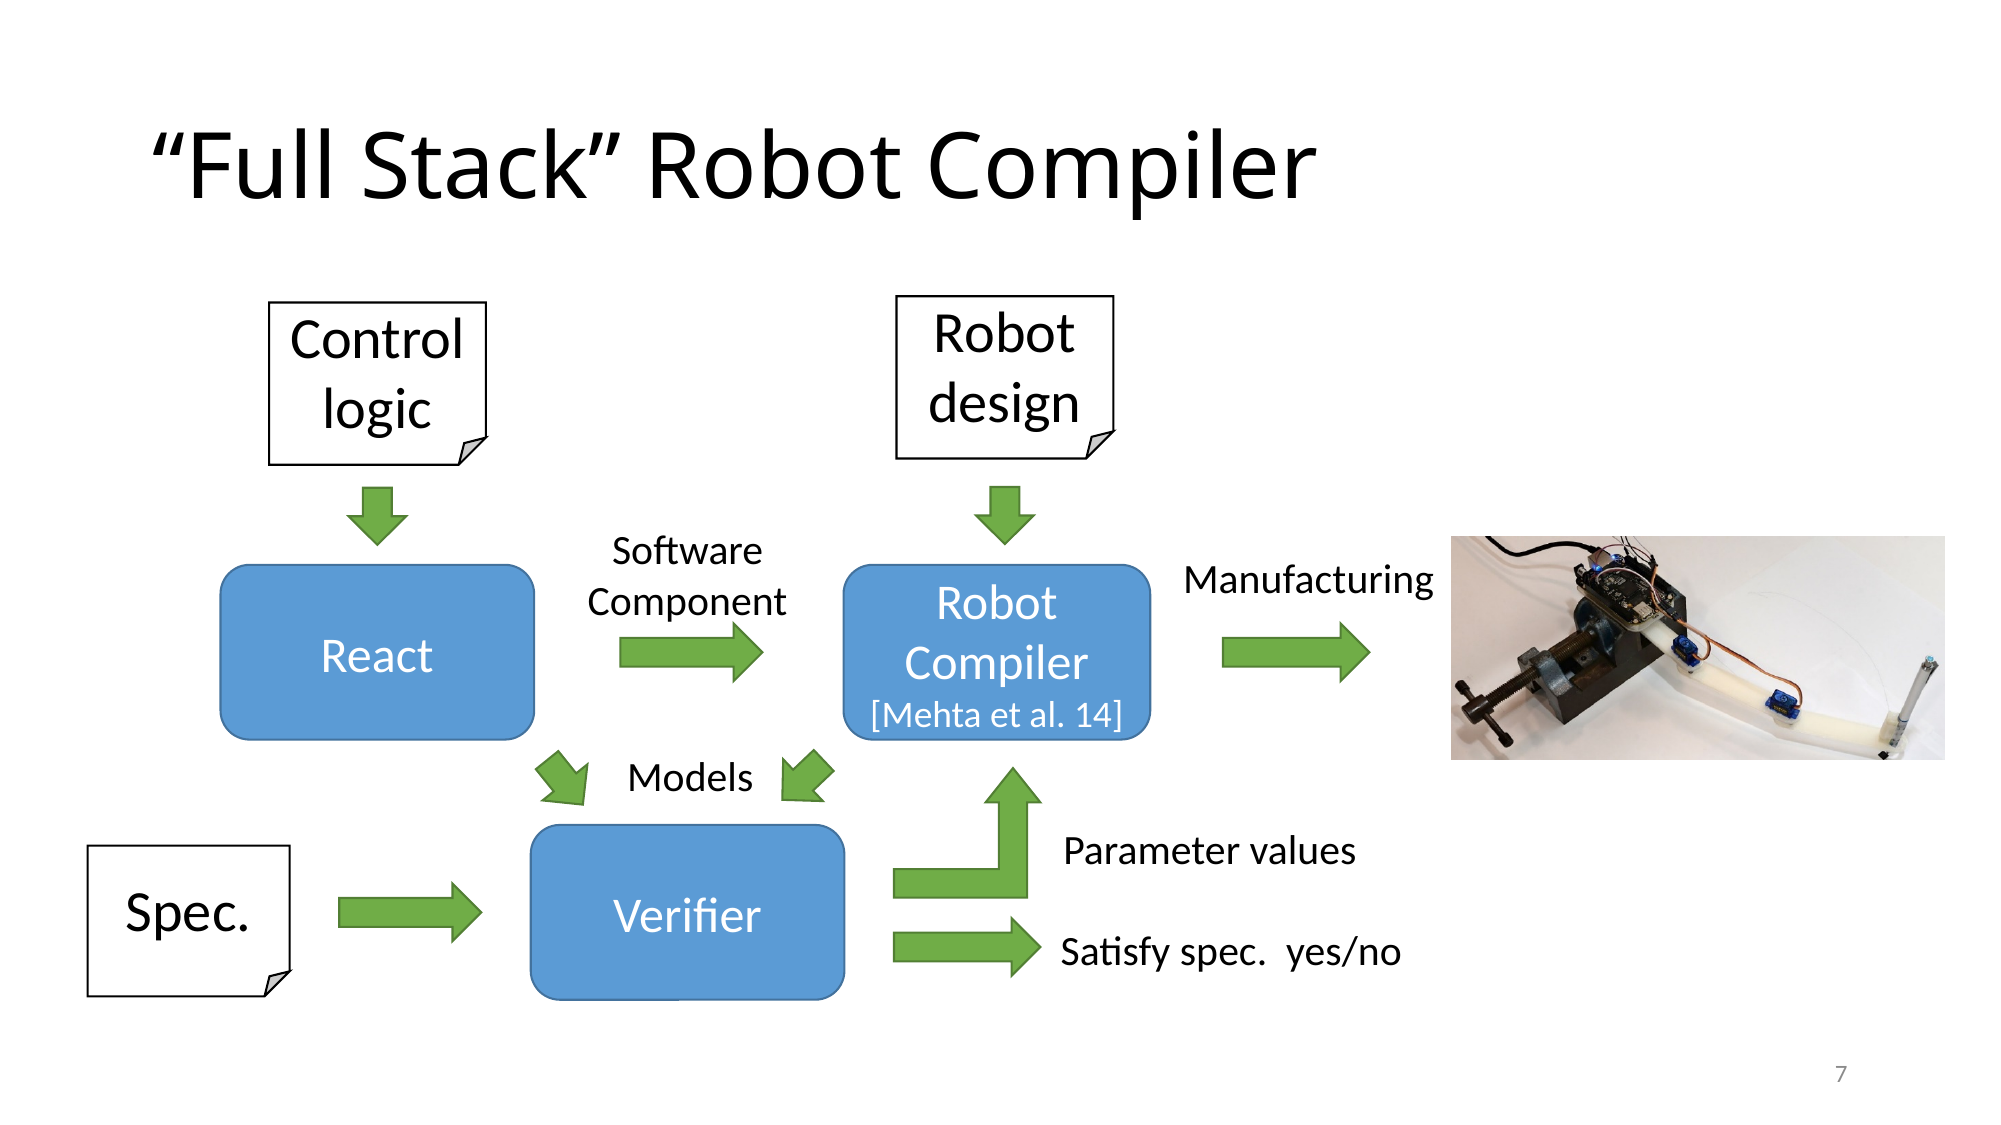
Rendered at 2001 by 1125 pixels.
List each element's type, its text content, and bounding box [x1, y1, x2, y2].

title “Full Stack” Robot Compiler [137, 59, 1863, 278]
text_box [892, 766, 1043, 899]
text_box [892, 915, 1042, 979]
text_box [619, 631, 764, 684]
text_box Satisfy spec. yes/no [1045, 916, 1418, 982]
text_box [338, 881, 483, 944]
text_box Software Component [572, 515, 803, 631]
text_box [781, 748, 836, 803]
text_box [346, 486, 409, 547]
text_box [973, 485, 1037, 546]
slide_number 7 [1412, 1042, 1863, 1103]
text_box Manufacturing [1168, 544, 1450, 609]
text_box Verifier [529, 823, 846, 1001]
text_box Robot Compiler [Mehta et al. 14] [842, 563, 1152, 741]
text_box Control logic [268, 301, 490, 466]
picture [1451, 536, 1945, 760]
text_box Spec. [86, 844, 294, 998]
text_box Robot design [895, 295, 1117, 460]
text_box [1221, 620, 1371, 684]
text_box React [219, 563, 536, 741]
text_box [534, 749, 589, 806]
text_box Parameter values [1048, 815, 1372, 881]
text_box Models [612, 741, 769, 807]
